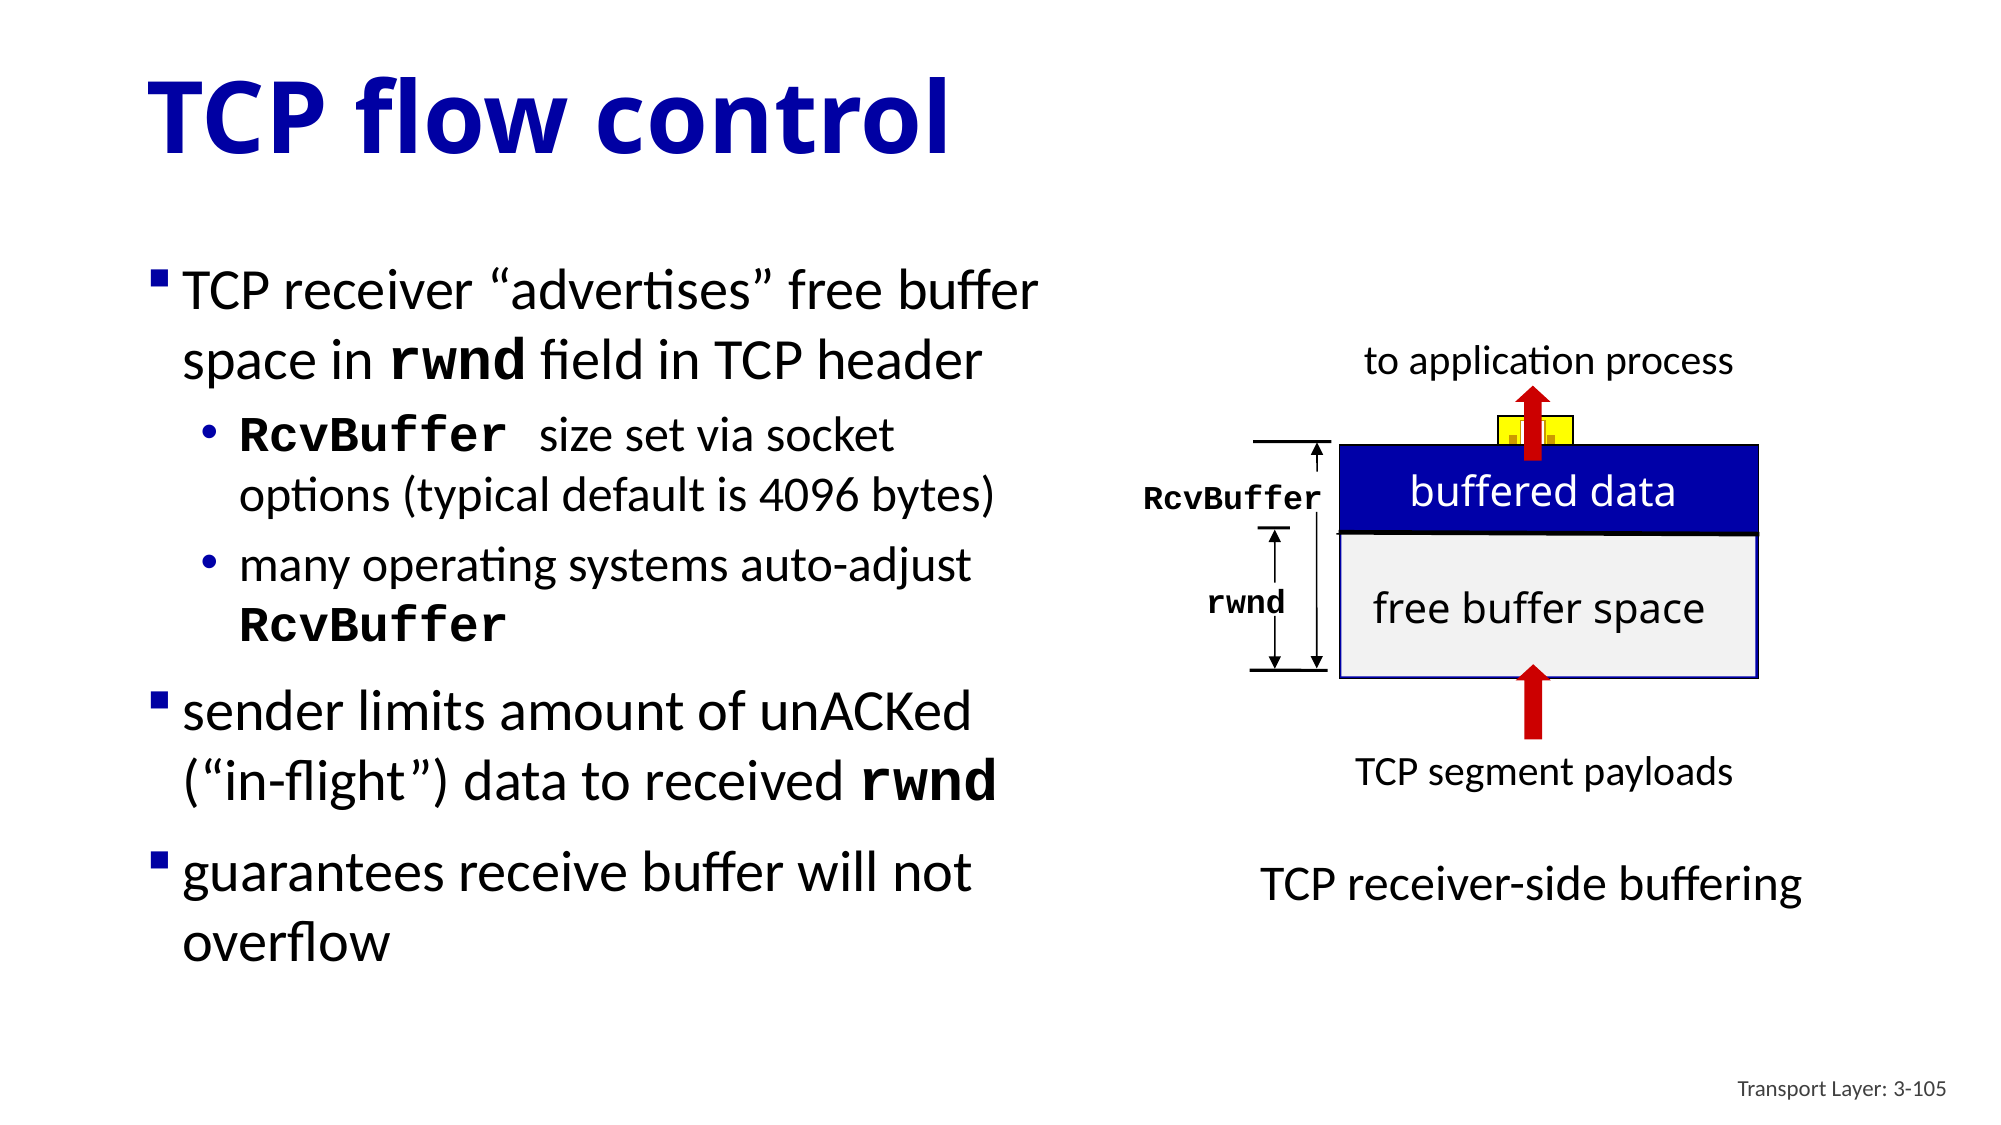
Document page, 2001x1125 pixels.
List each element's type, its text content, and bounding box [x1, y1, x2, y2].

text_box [1336, 385, 1760, 740]
text_box rwnd [1191, 573, 1301, 628]
text_box TCP segment payloads [1340, 740, 1749, 801]
title TCP flow control [131, 47, 2000, 195]
text_box [1310, 524, 1323, 669]
text_box [1310, 442, 1324, 468]
text_box [1268, 615, 1281, 669]
text_box RcvBuffer [1128, 468, 1336, 524]
text_box to application process [1348, 325, 1750, 385]
text_box TCP receiver-side buffering [1245, 842, 1818, 918]
text_box [1268, 529, 1281, 583]
slide_number Transport Layer: 3-105 [1512, 1056, 1963, 1117]
text_box TCP receiver “advertises” free buffer space in rwnd field in TCP header RcvBuffer size set via socket options (typical default is 4096 bytes) many operating systems auto-adjust RcvBuffer sender limits amount of unACKed (“in-flight”) data to received rwnd guarantees receive buffer will not overflow [109, 243, 1066, 1049]
